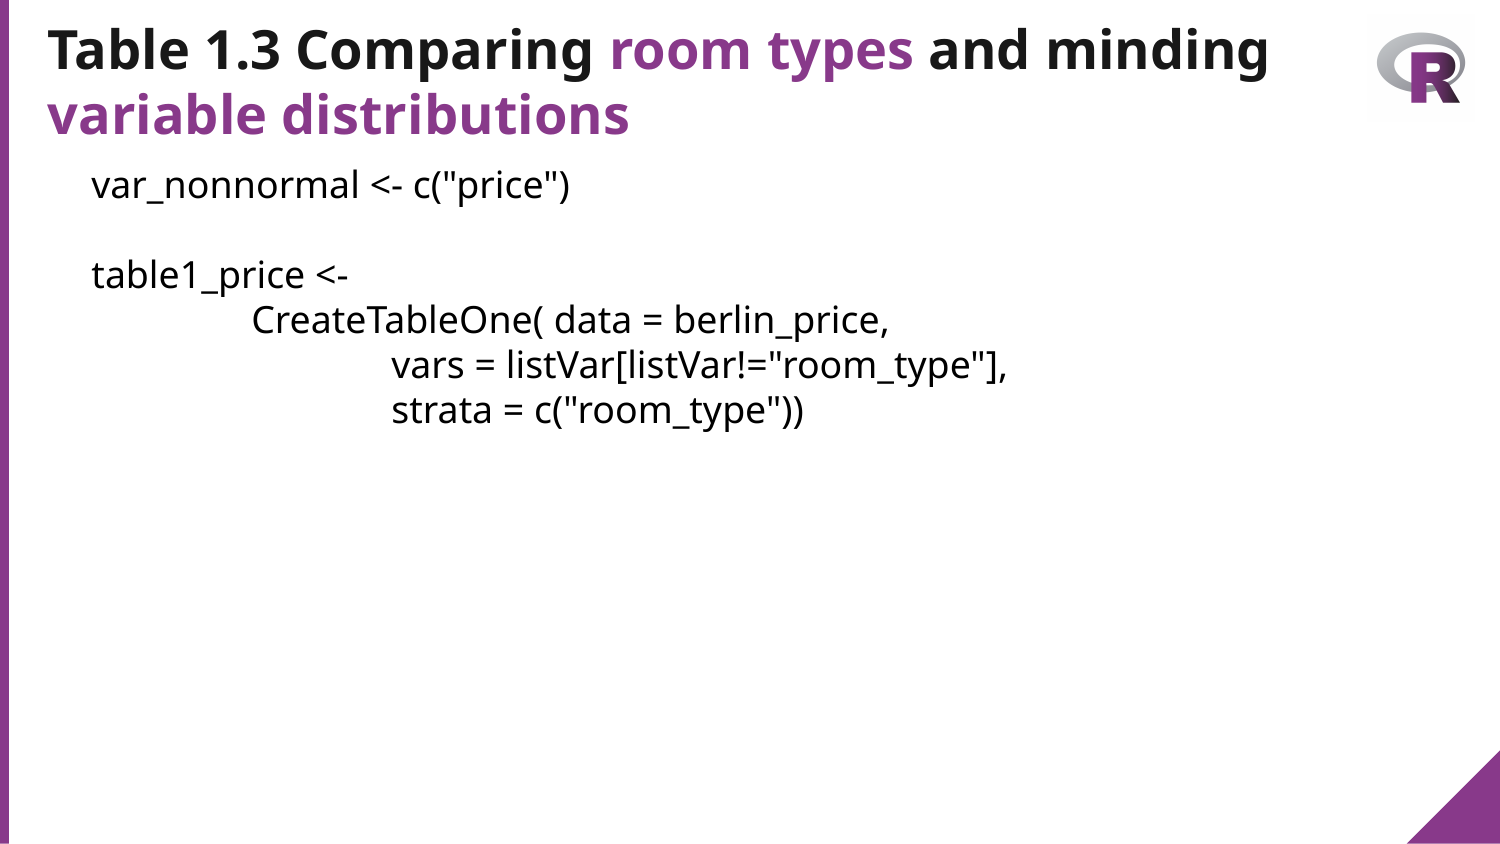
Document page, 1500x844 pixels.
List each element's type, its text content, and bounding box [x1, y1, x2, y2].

picture [1400, 14, 1475, 122]
title Table 1.3 Comparing room types and minding variable distributions [32, 0, 1400, 141]
text_box var_nonnormal <- c("price") table1_price <- CreateTableOne( data = berlin_price, vars = listVar[listVar!="room_type"], strata = c("room_type")) [76, 154, 1471, 439]
